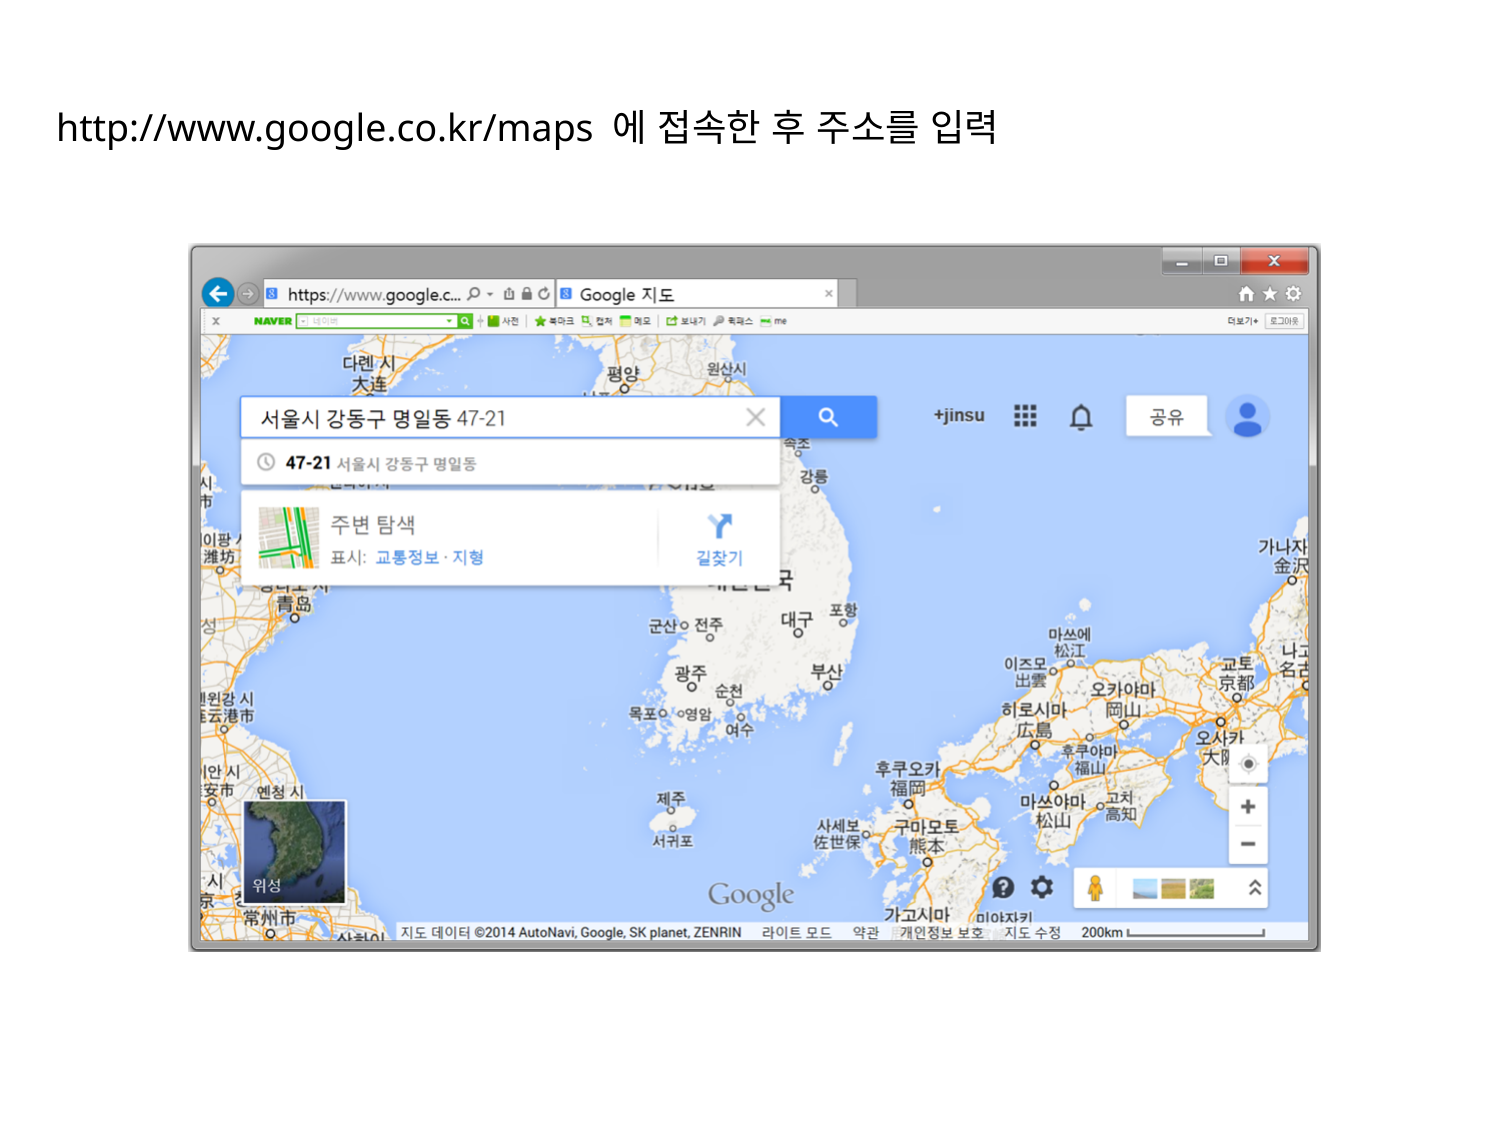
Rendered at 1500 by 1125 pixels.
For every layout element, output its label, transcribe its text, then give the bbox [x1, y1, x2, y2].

text_box http://www.google.co.kr/maps 에 접속한 후 주소를 입력 [41, 96, 1081, 157]
picture [187, 243, 1321, 952]
